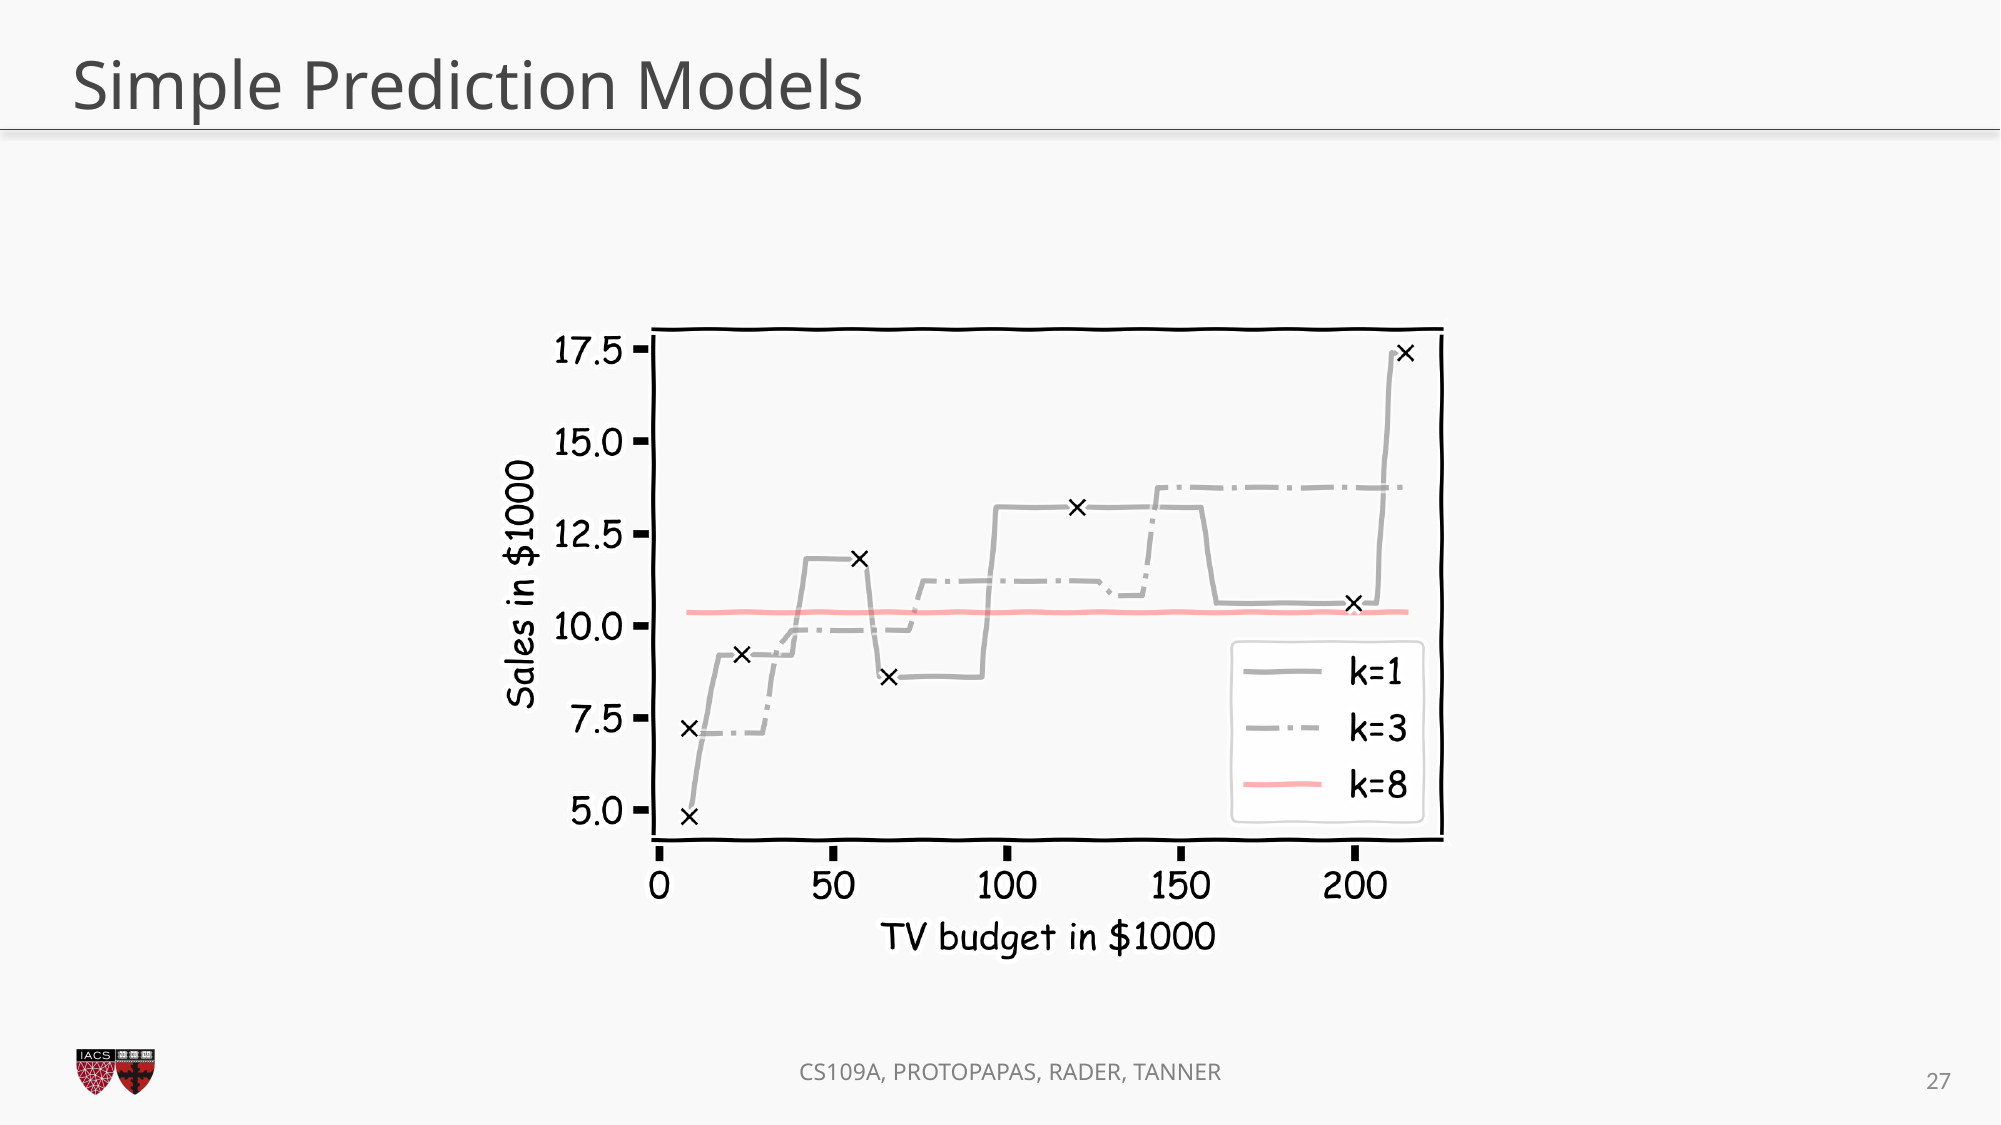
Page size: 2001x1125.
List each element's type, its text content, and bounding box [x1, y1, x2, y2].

slide_number 26 [1500, 1050, 1967, 1110]
title Simple Prediction Models [57, 35, 1943, 162]
picture [428, 239, 1555, 991]
picture [75, 1049, 155, 1095]
text_box [1173, 1038, 1204, 1100]
